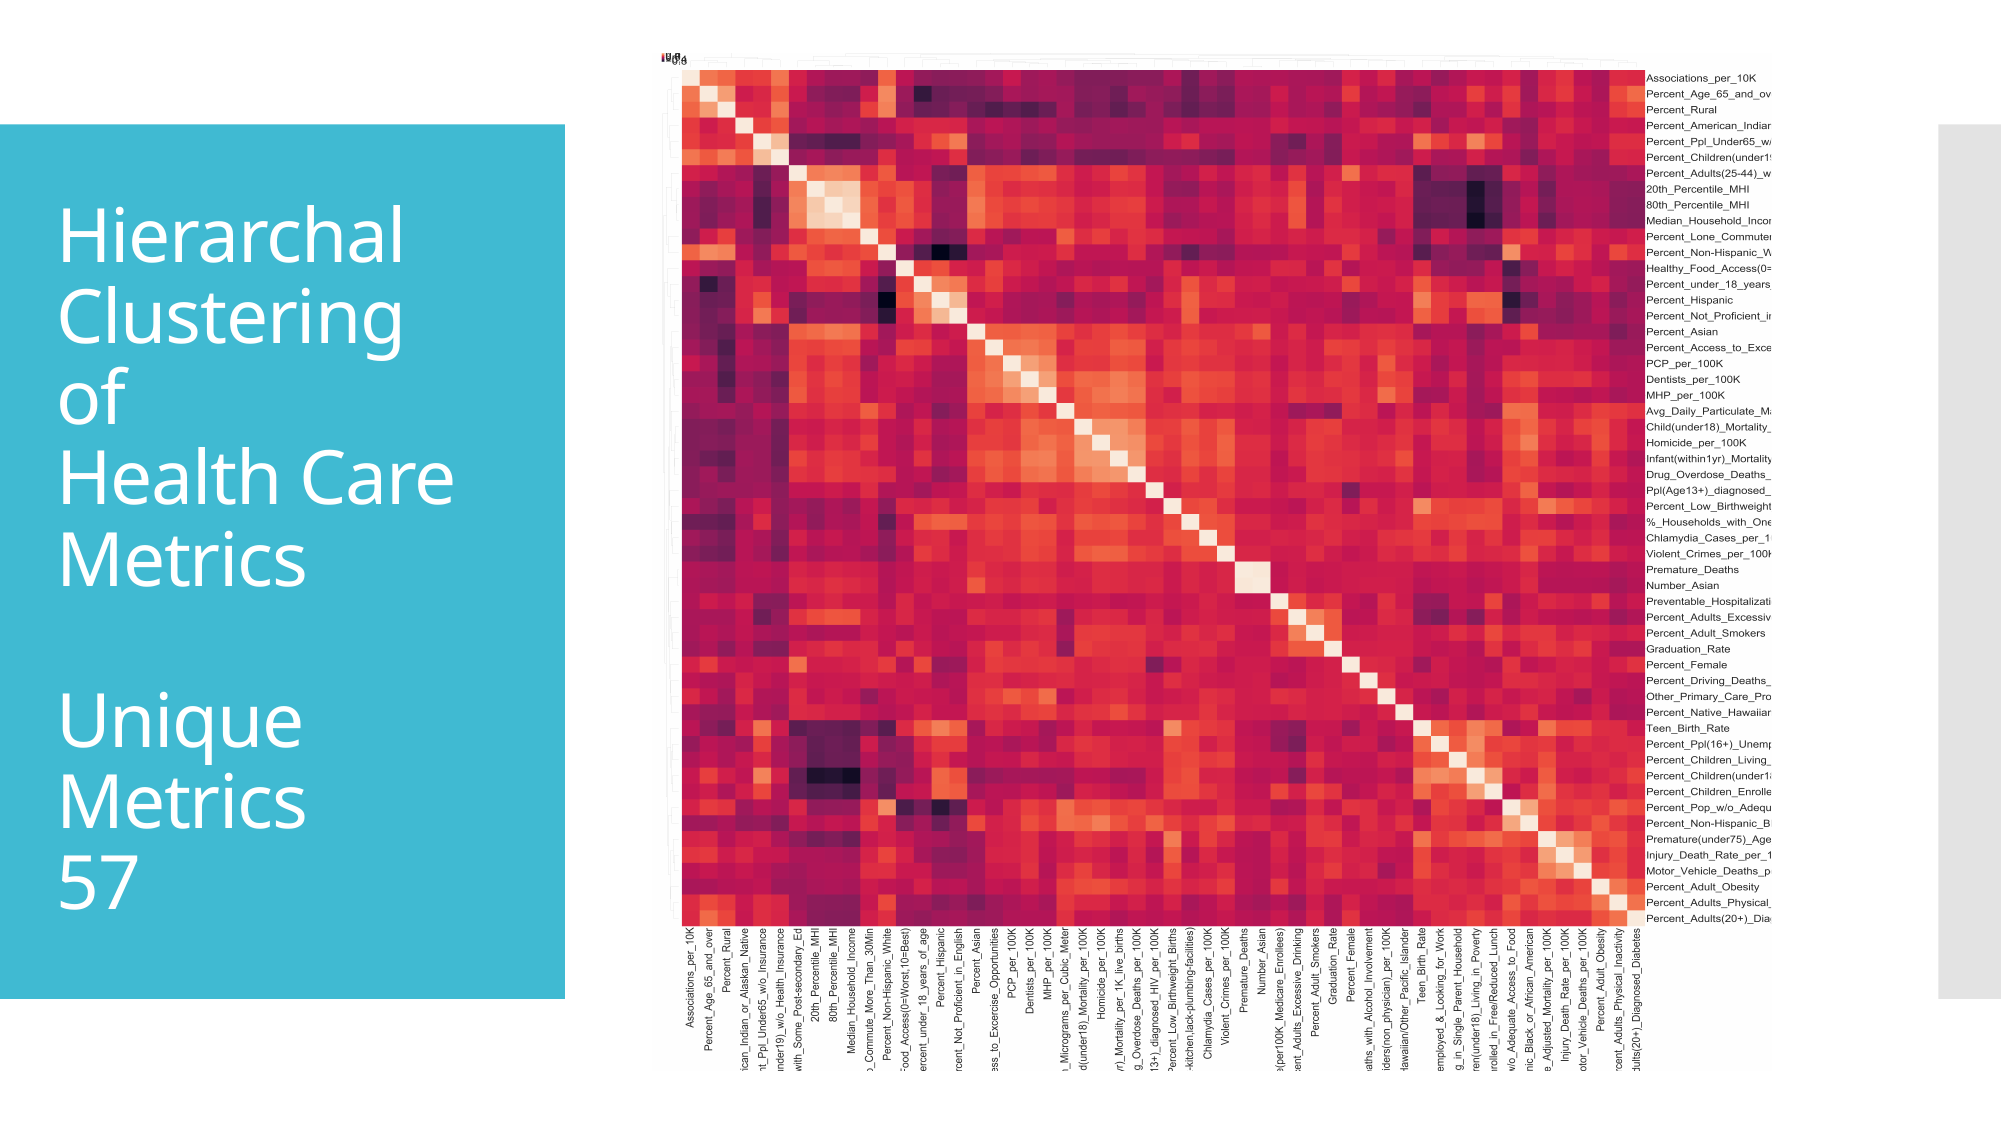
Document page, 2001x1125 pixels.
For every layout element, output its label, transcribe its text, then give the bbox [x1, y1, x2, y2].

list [652, 52, 1772, 1071]
title Hierarchal Clustering of Health Care Metrics Unique Metrics 57 [41, 184, 525, 940]
